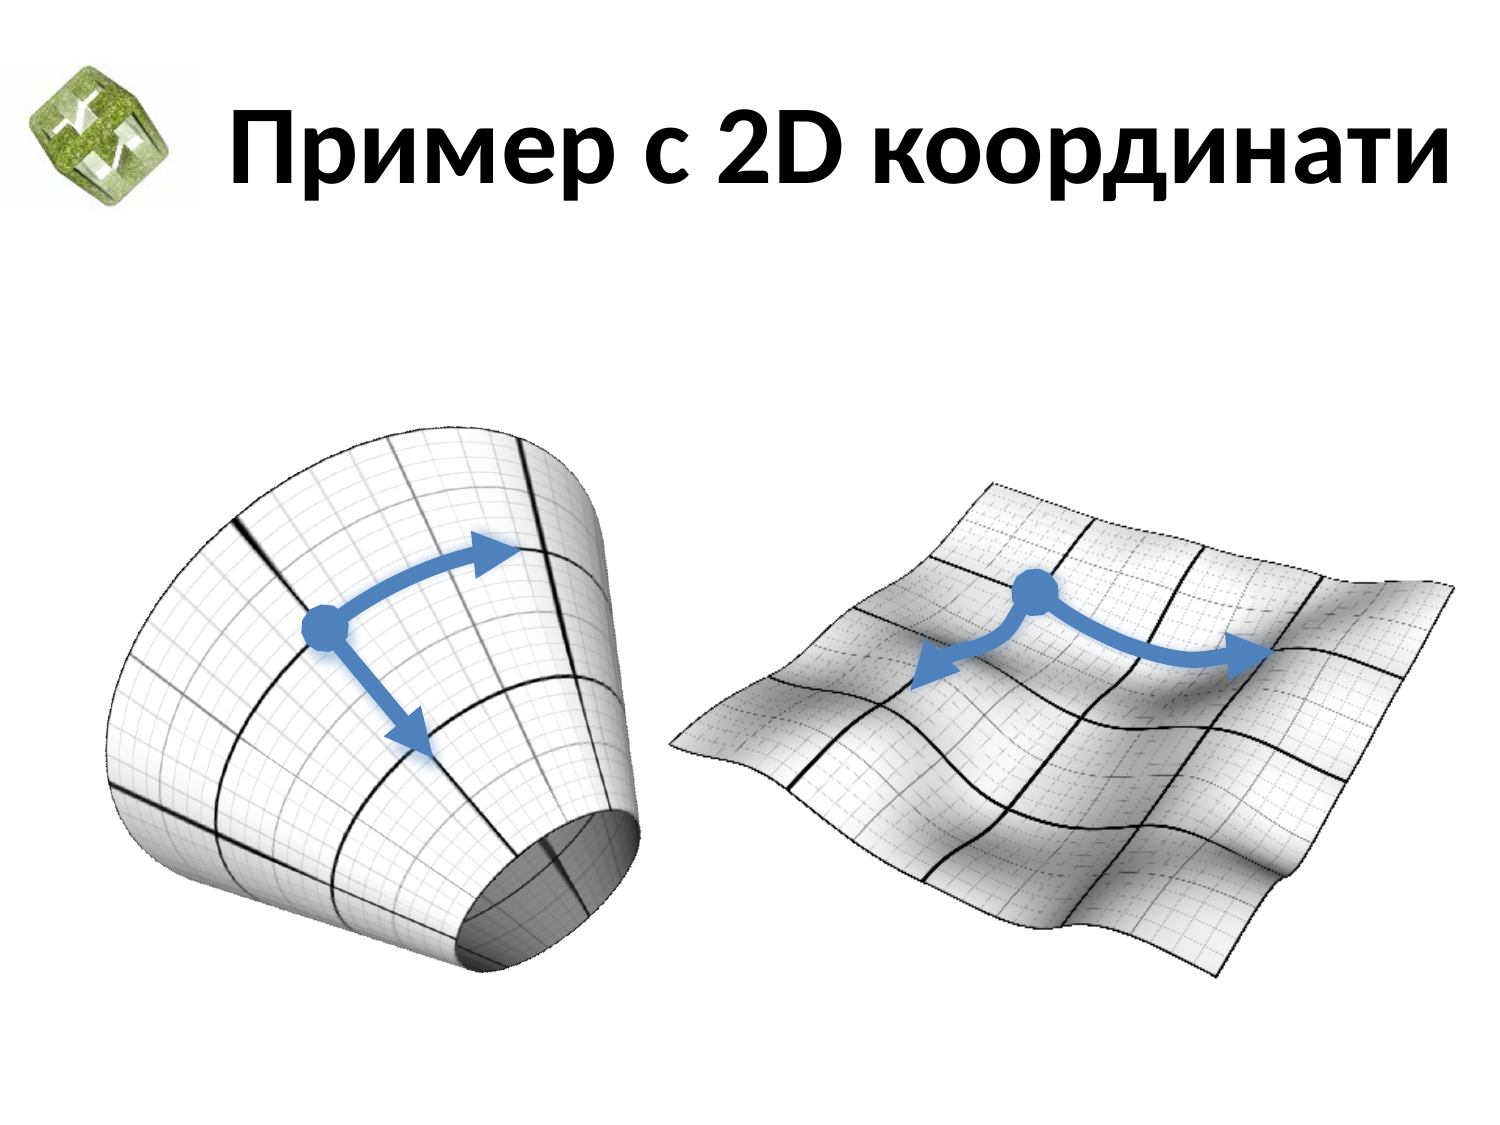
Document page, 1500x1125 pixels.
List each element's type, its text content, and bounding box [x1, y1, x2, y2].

picture [2, 319, 1463, 1125]
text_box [324, 627, 434, 759]
title Пример с 2D координати [212, 45, 1500, 233]
picture [0, 63, 200, 212]
